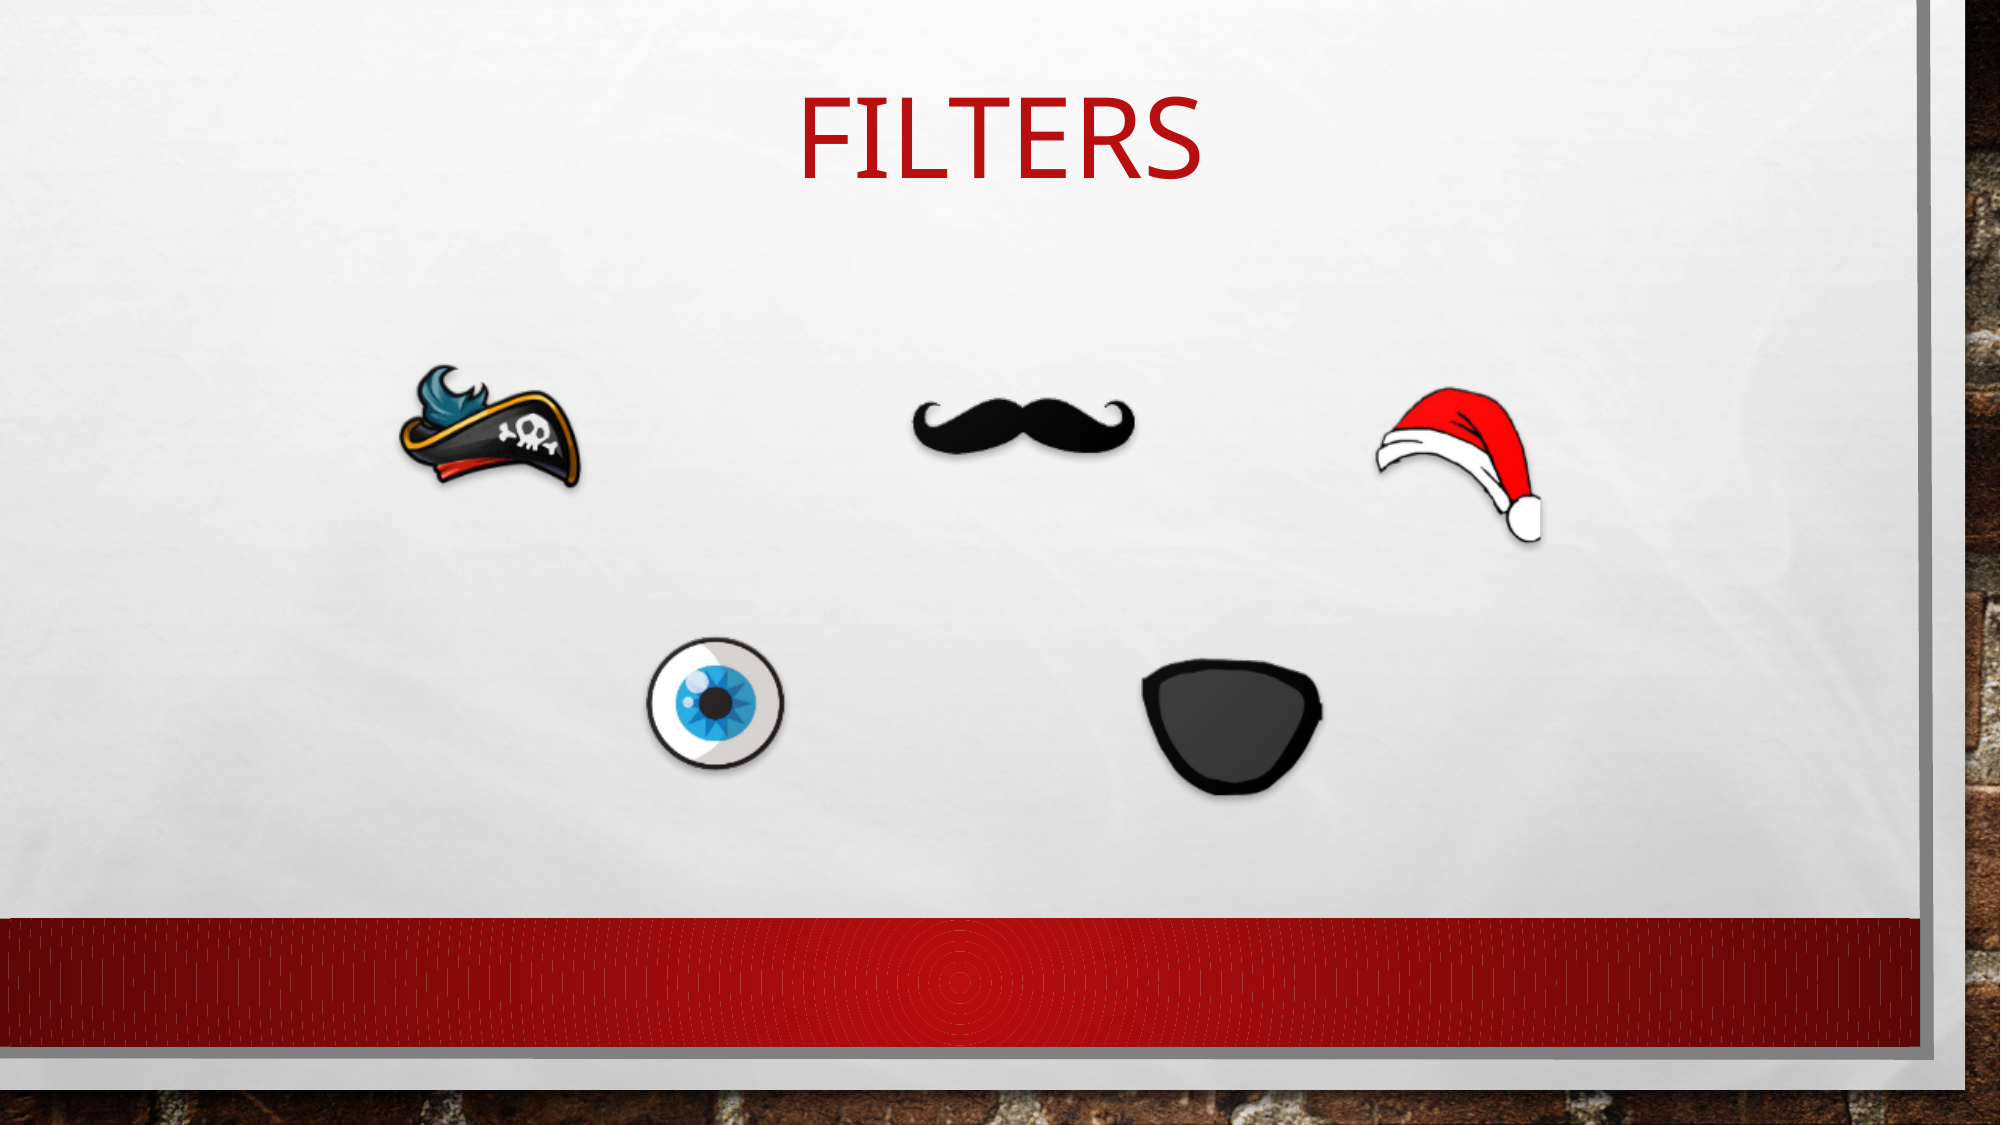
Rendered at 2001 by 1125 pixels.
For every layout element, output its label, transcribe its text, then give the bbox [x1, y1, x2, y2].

title fılters [137, 59, 1863, 225]
picture [340, 276, 866, 854]
picture [873, 276, 1609, 878]
picture [0, 0, 2000, 1125]
